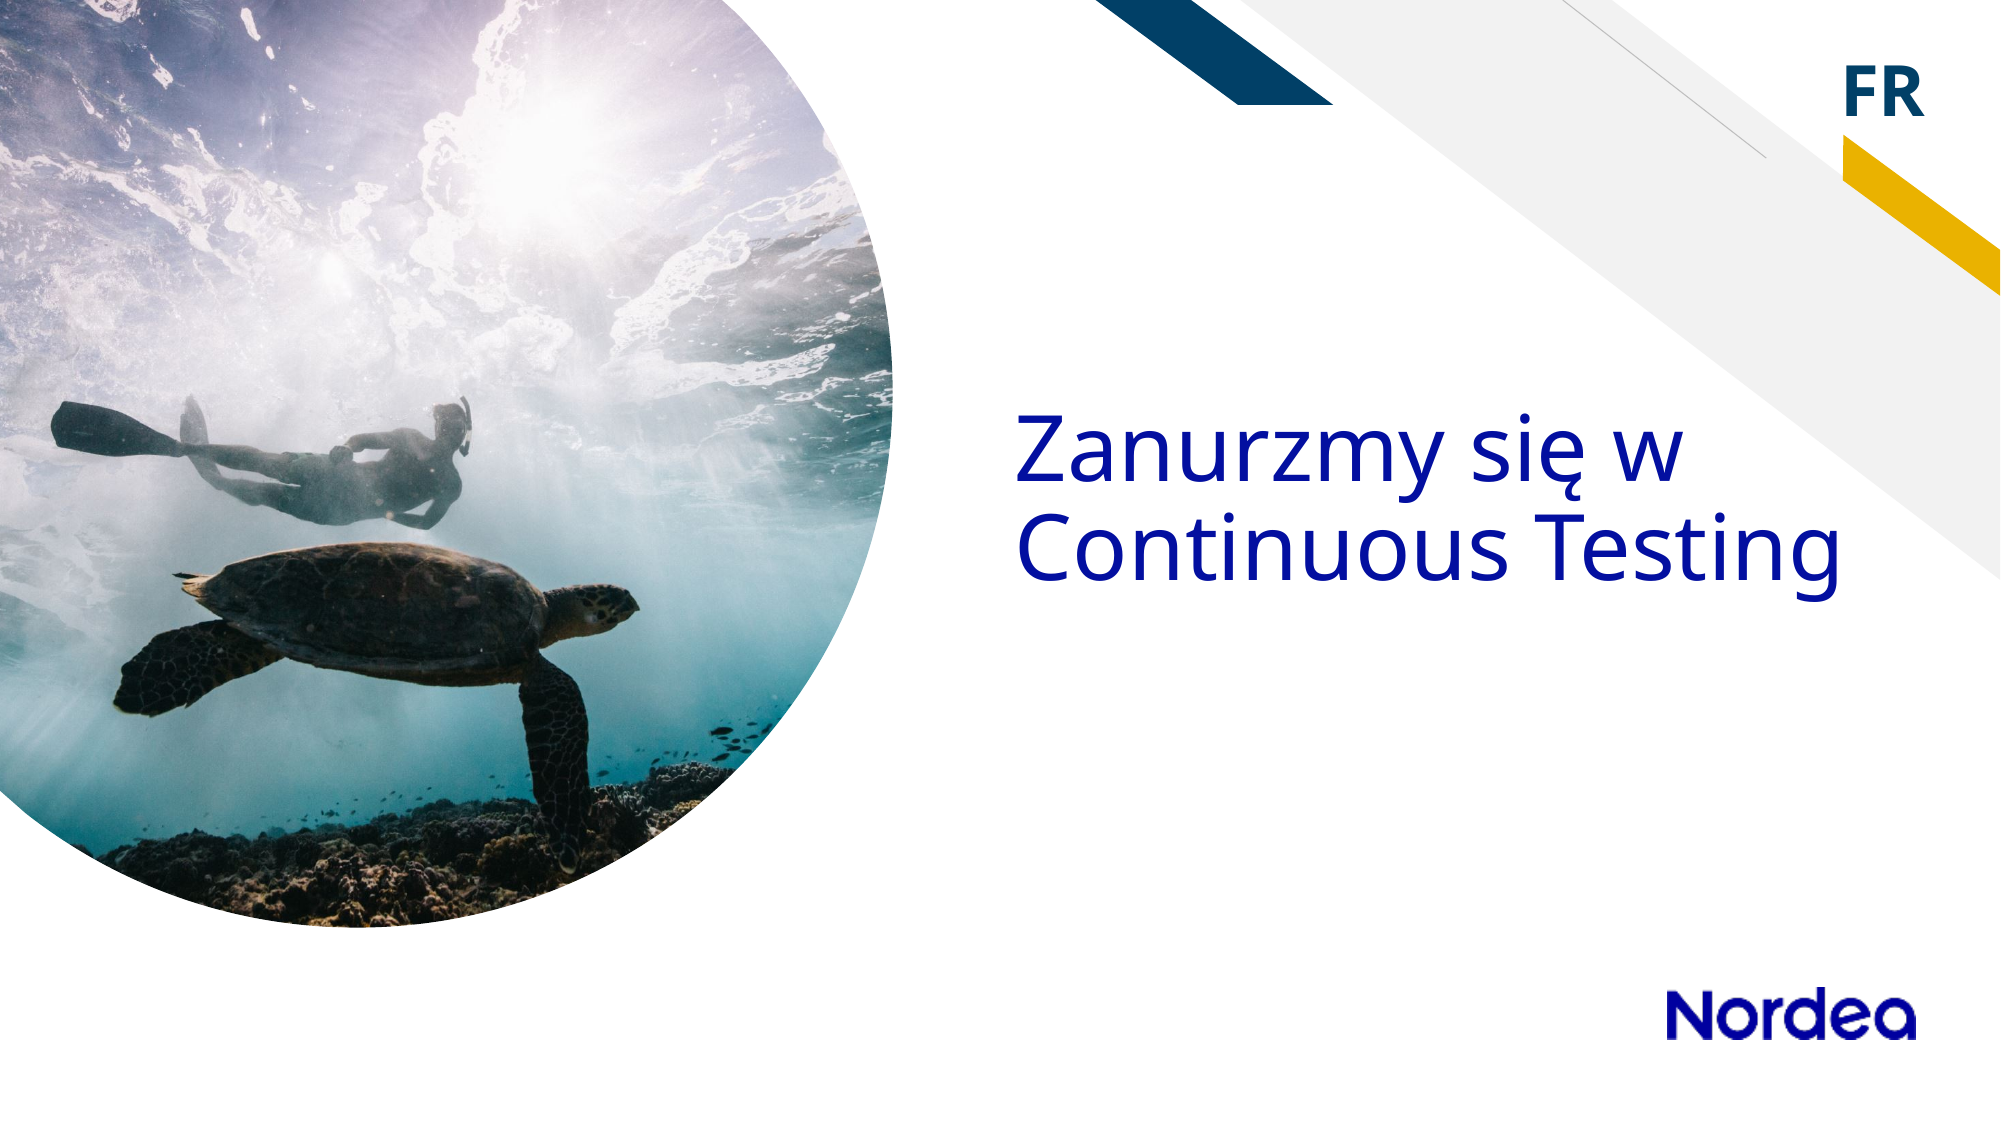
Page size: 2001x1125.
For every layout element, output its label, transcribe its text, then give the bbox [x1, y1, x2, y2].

text_box Zanurzmy się w Continuous Testing [999, 392, 1872, 610]
picture [1666, 987, 1916, 1040]
picture [0, 0, 893, 928]
